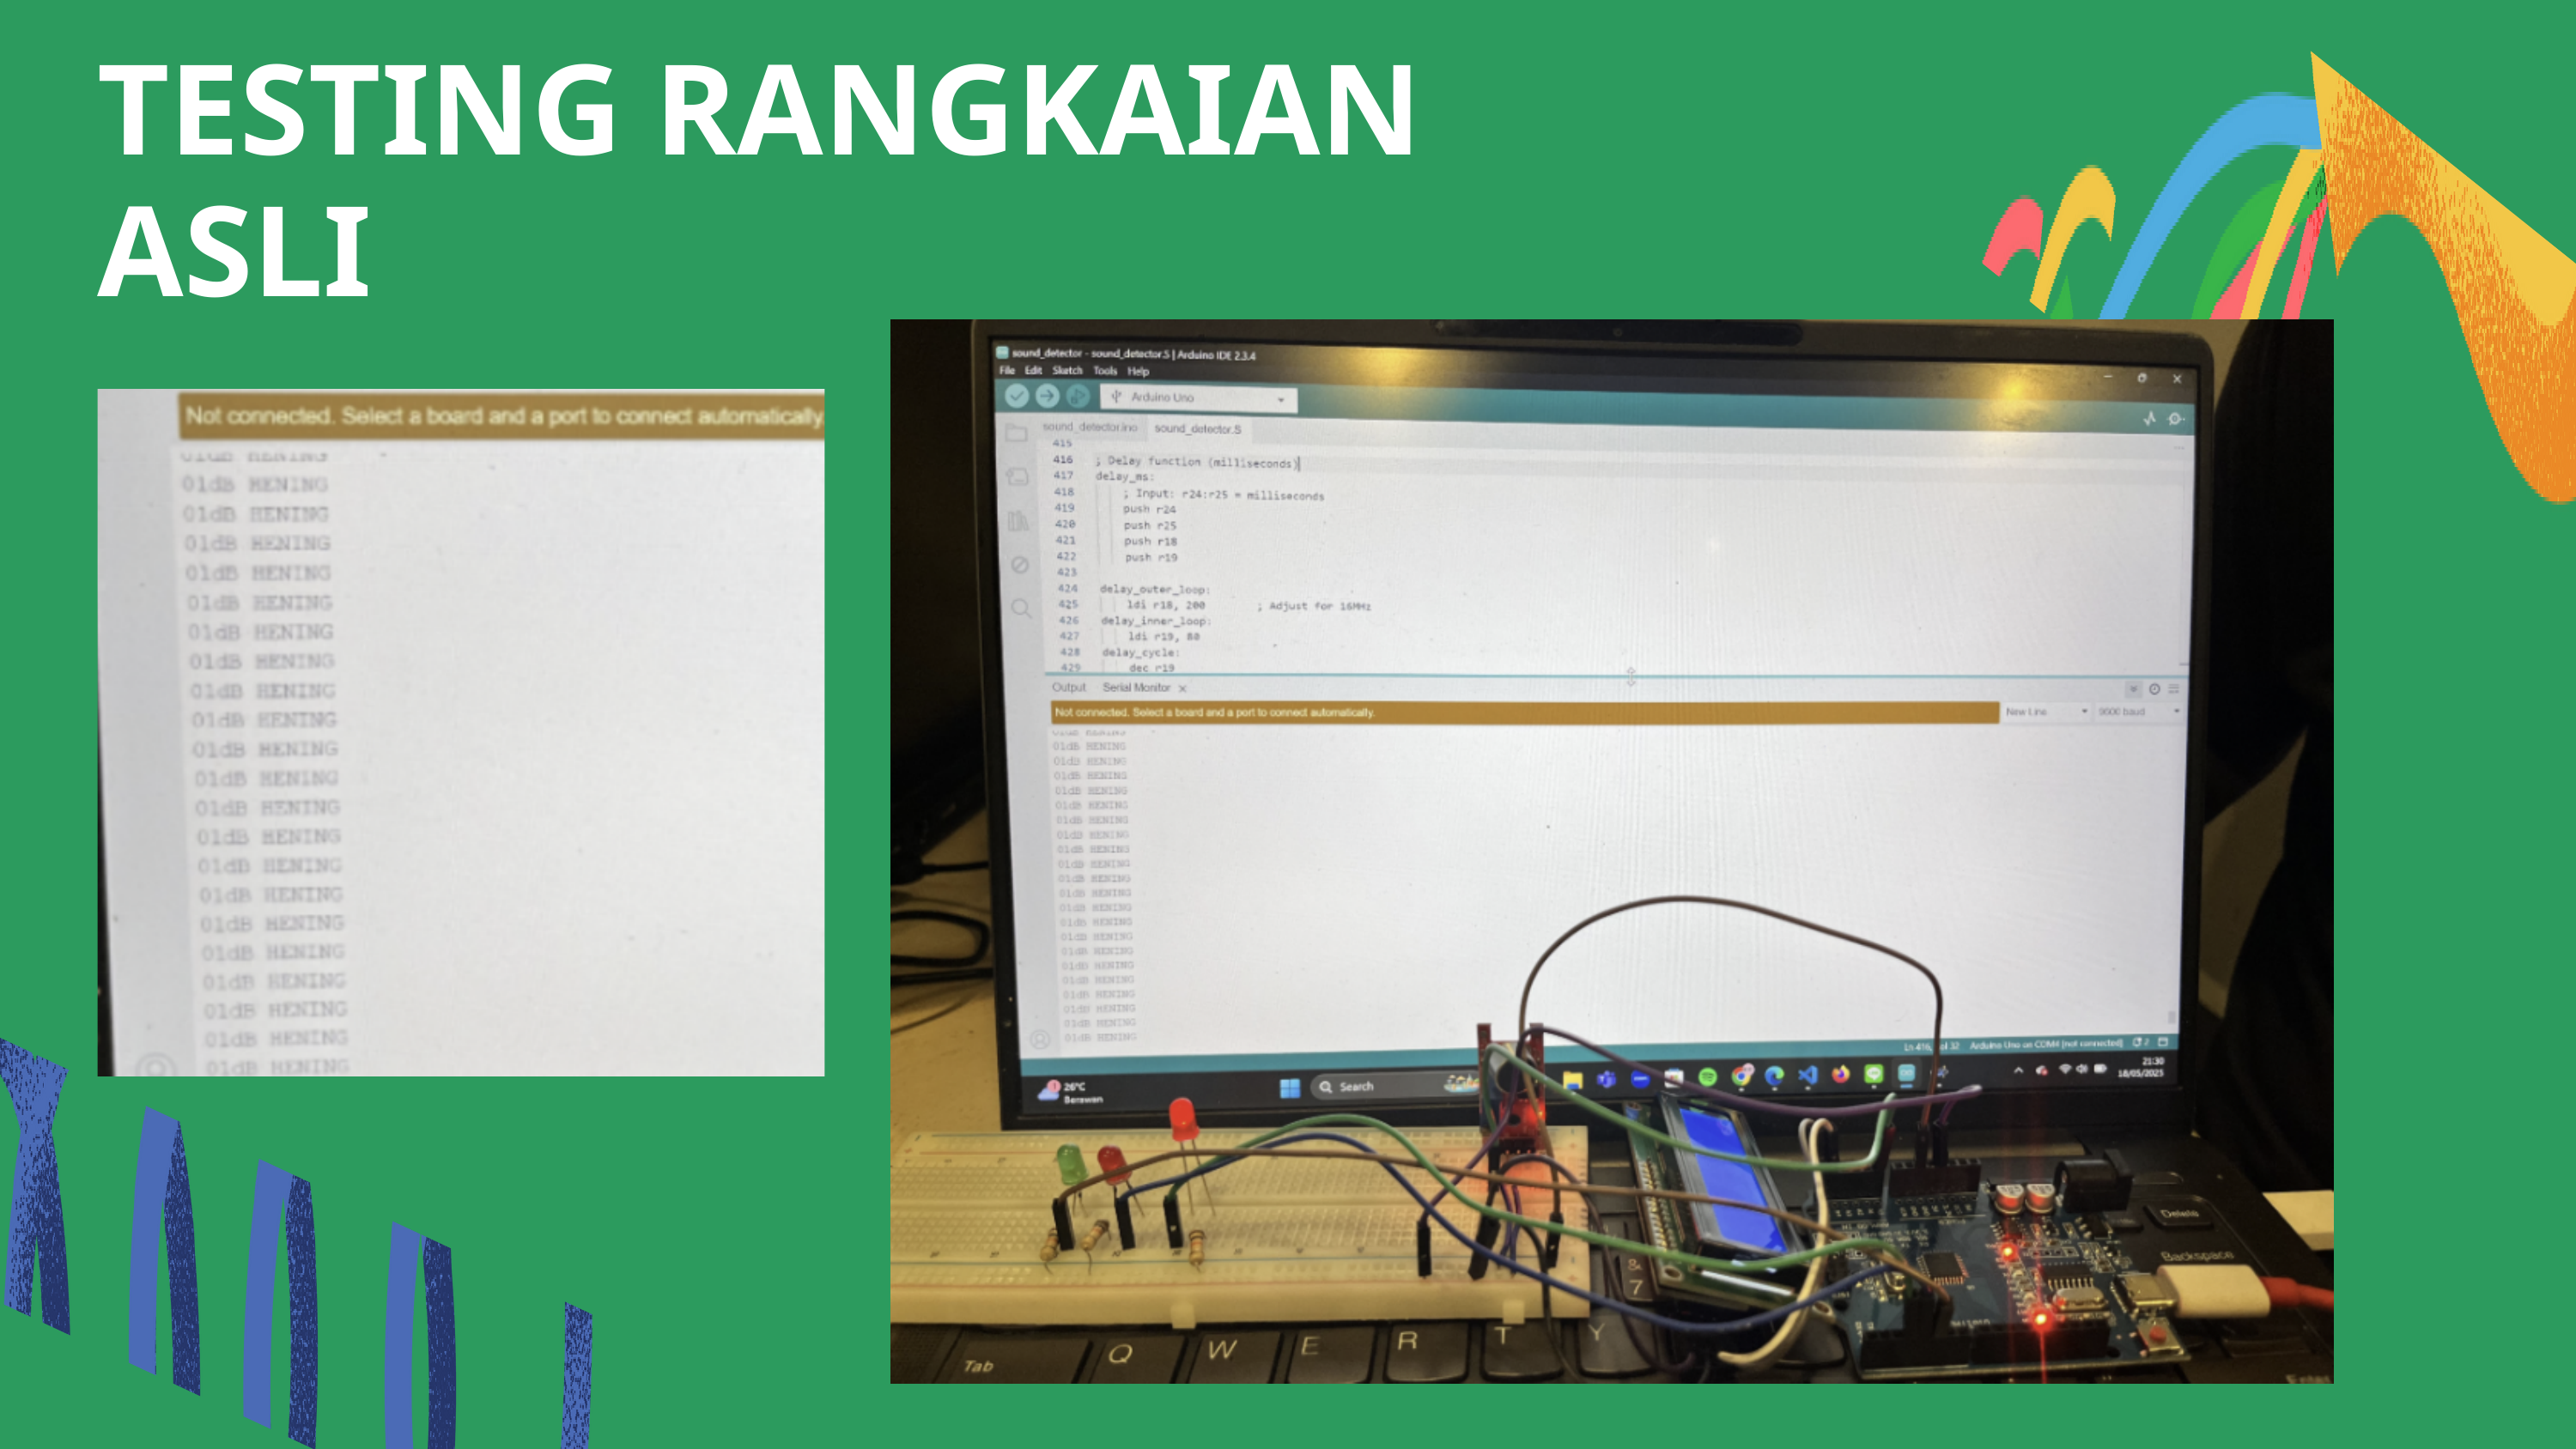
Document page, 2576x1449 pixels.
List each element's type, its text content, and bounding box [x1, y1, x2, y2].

text_box [1654, 0, 2576, 740]
text_box [0, 1037, 723, 1449]
text_box TESTING RANGKAIAN ASLI [97, 39, 1601, 322]
text_box [890, 319, 2334, 1384]
text_box [97, 389, 825, 1076]
